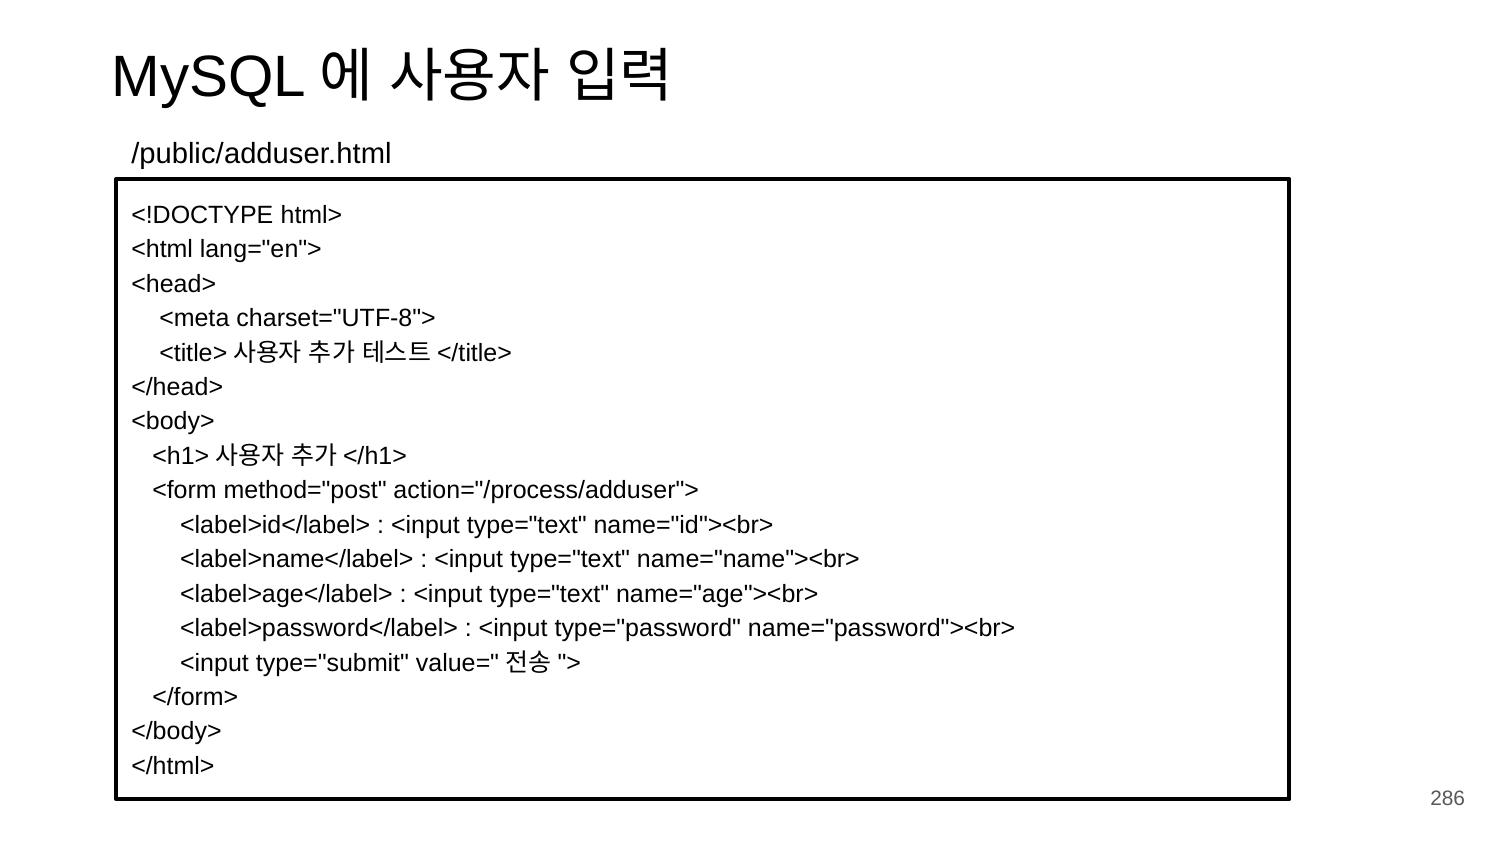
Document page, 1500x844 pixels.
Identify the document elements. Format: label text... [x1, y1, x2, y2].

slide_number 286 [1389, 764, 1480, 830]
title MySQL에 사용자 입력 [96, 23, 1500, 139]
list <!DOCTYPE html> <html lang="en"> <head> <meta charset="UTF-8"> <title>사용자 추가 테스트</title> </head> <body> <h1>사용자 추가</h1> <form method="post" action="/process/adduser"> <label>id</label> : <input type="text" name="id"><br> <label>name</label> : <input type="text" name="name"><br> <label>age</label> : <input type="text" name="age"><br> <label>password</label> : <input type="password" name="password"><br> <input type="submit" value="전송"> </form> </body> </html> [116, 178, 1290, 800]
text_box /public/adduser.html [116, 127, 410, 178]
